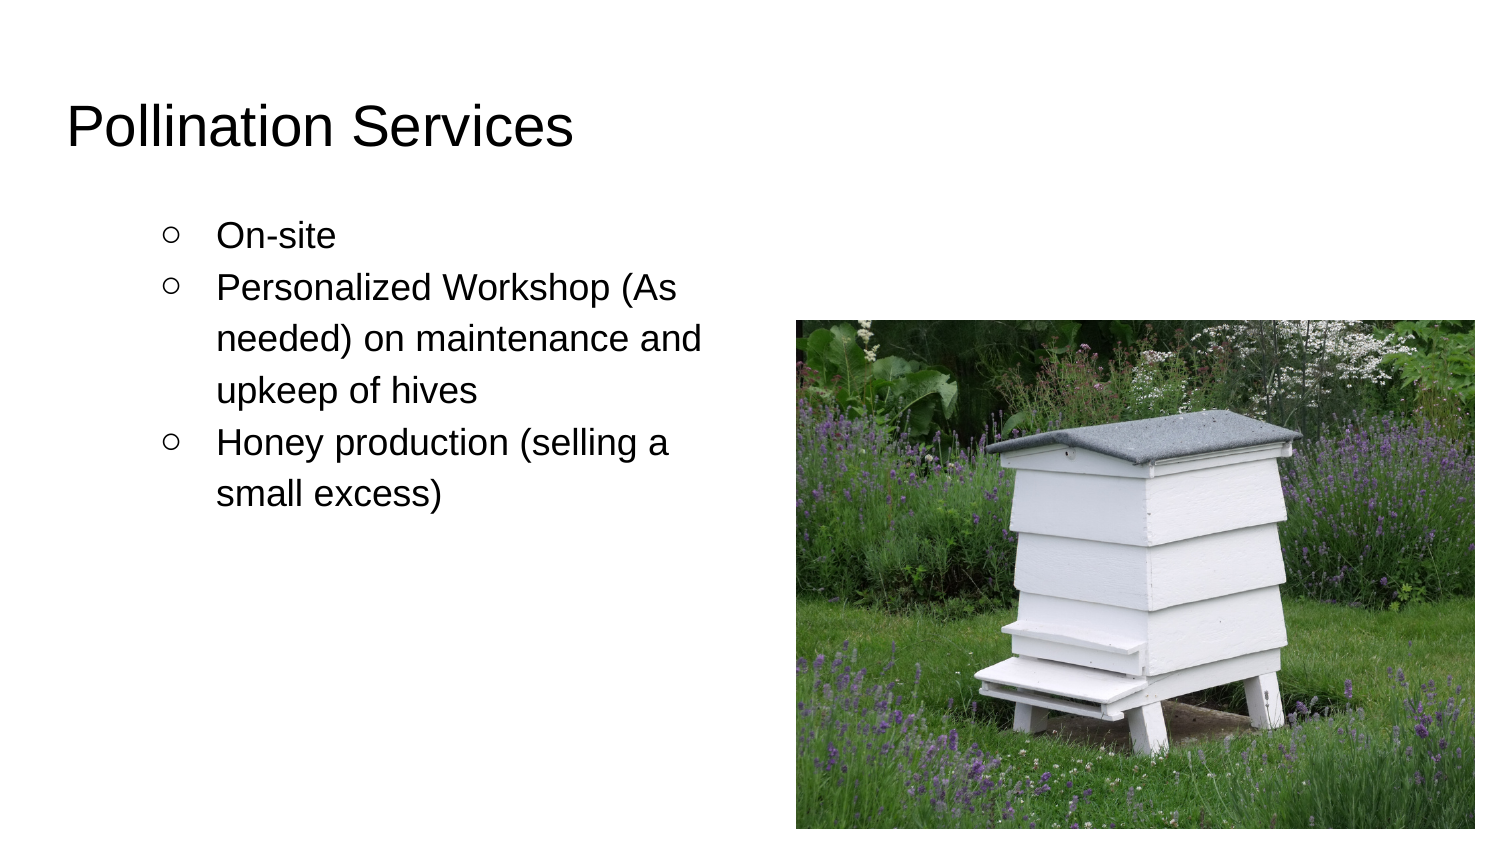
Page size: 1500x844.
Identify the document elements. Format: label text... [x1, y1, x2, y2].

title Pollination Services [51, 72, 1449, 167]
picture [796, 320, 1475, 829]
list On-site Personalized Workshop (As needed) on maintenance and upkeep of hives Honey production (selling a small excess) [51, 189, 782, 750]
